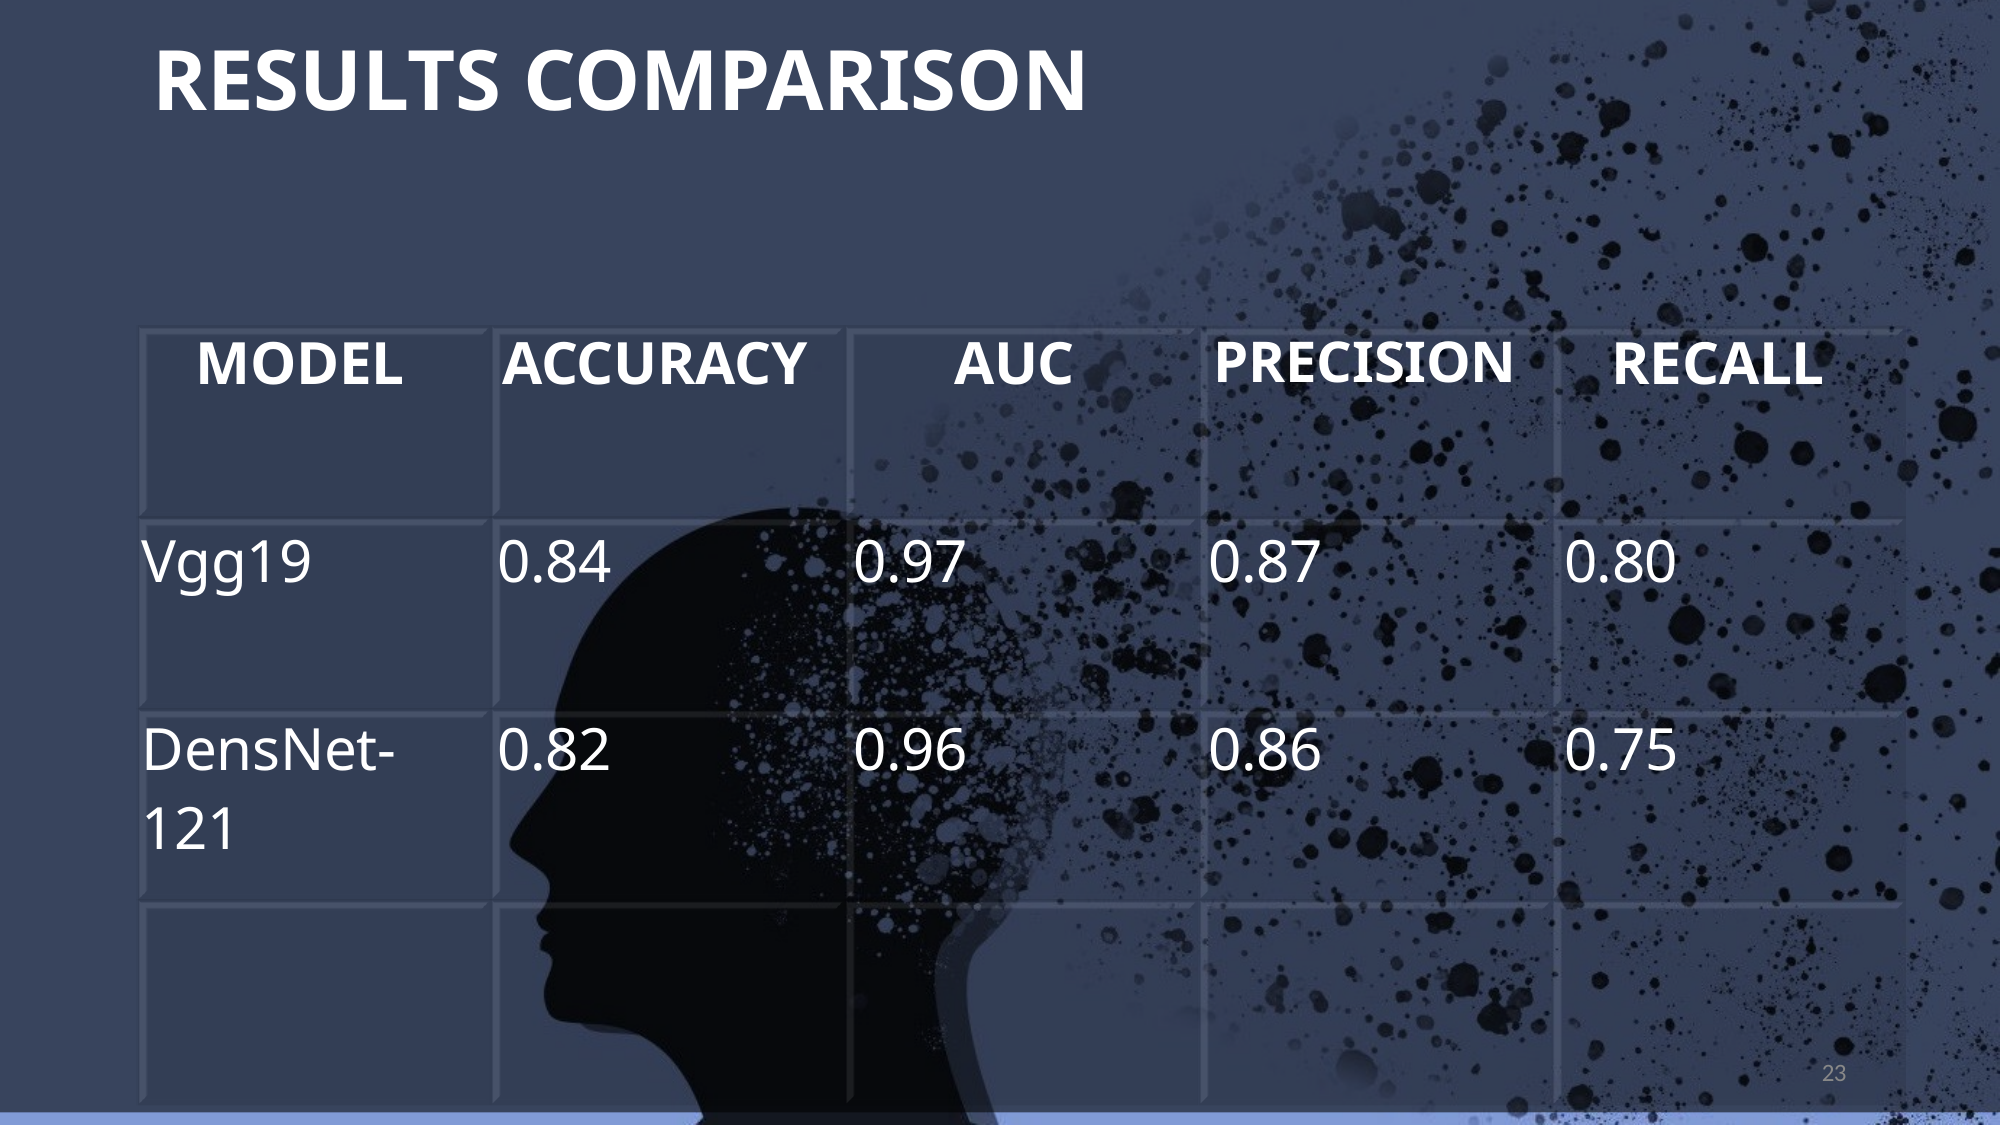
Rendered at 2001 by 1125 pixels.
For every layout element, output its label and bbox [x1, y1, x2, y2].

text_box [136, 325, 1906, 1107]
picture [0, 0, 2000, 1125]
